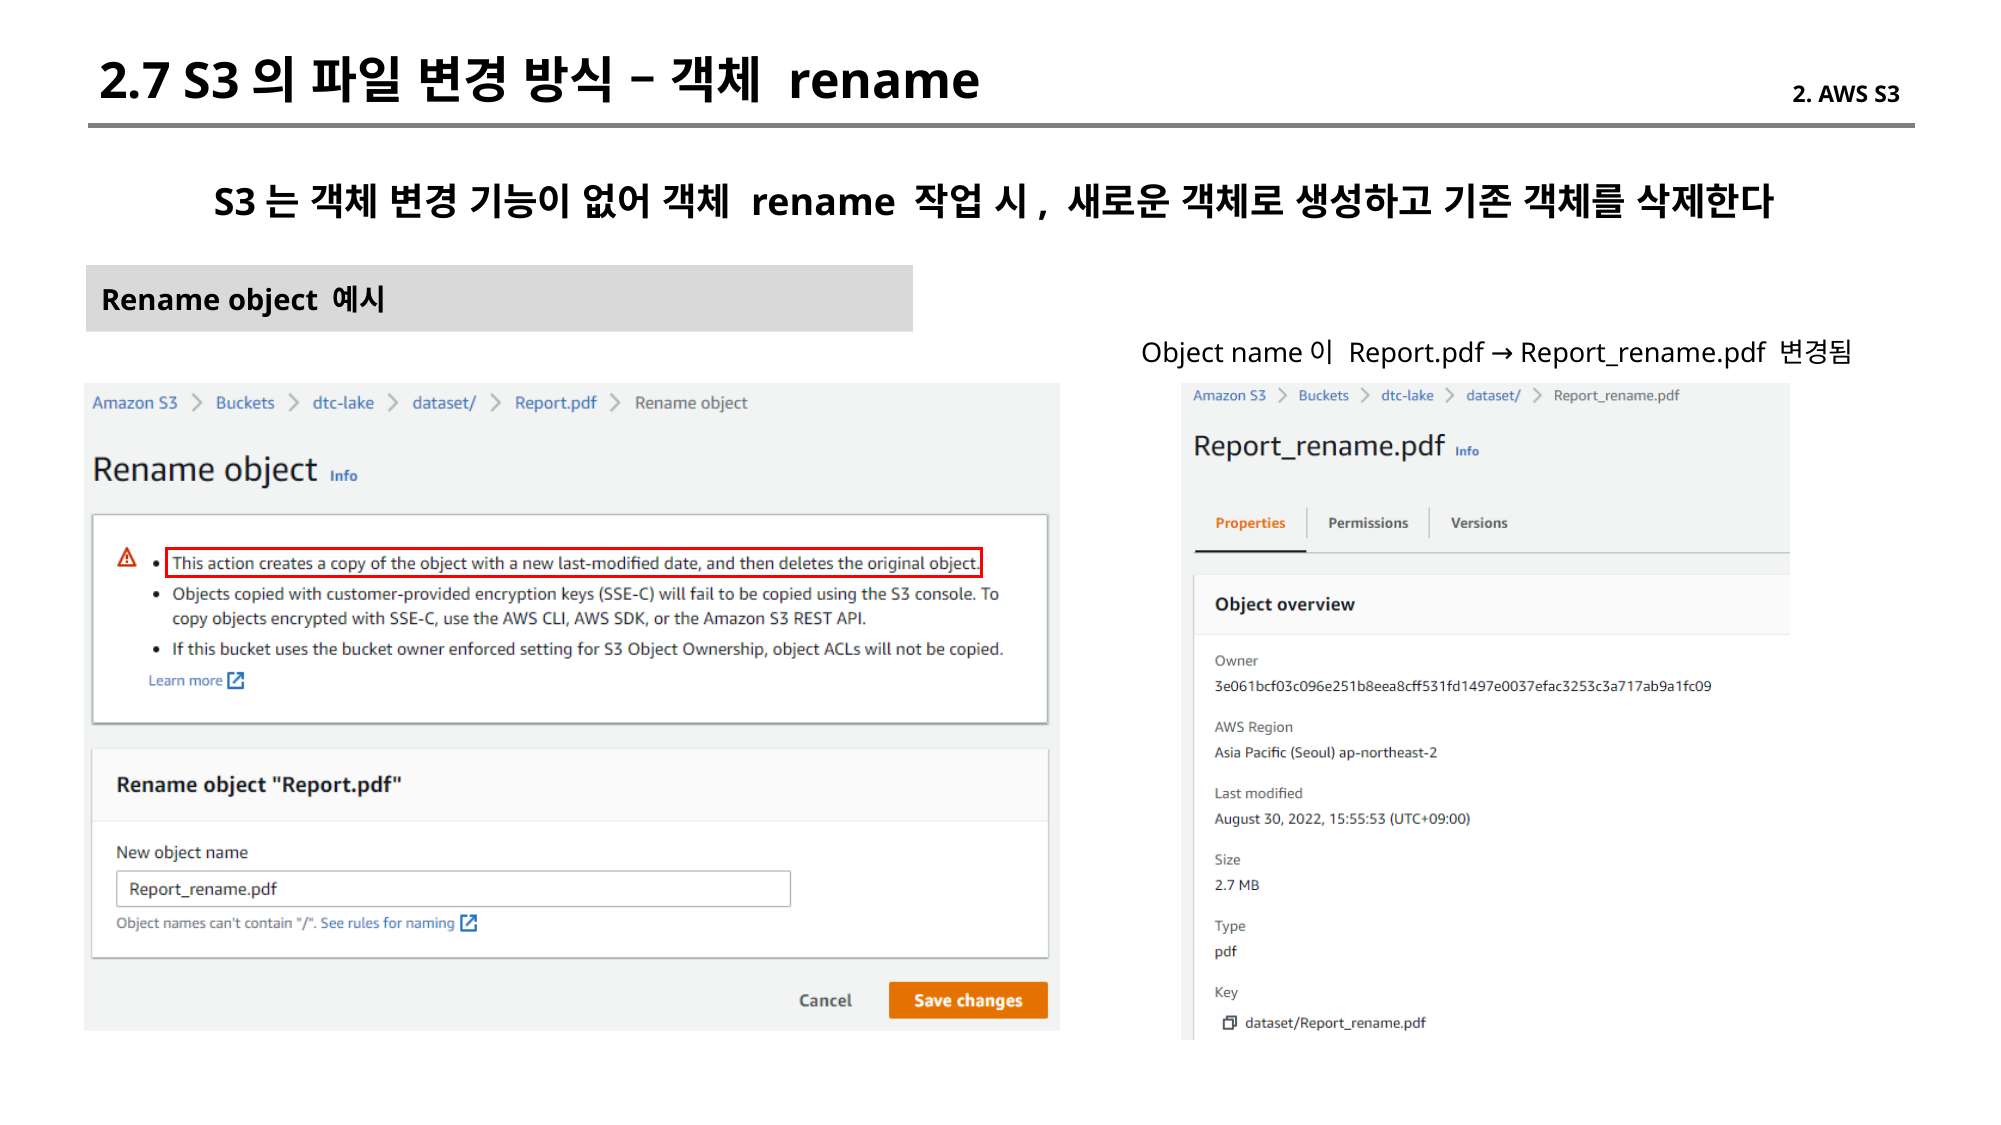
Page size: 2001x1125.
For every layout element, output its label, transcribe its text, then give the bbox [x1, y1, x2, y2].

text_box Object name이 Report.pdf → Report_rename.pdf 변경됨 [1088, 328, 1914, 376]
text_box 2. AWS S3 [1457, 65, 1916, 120]
picture [1181, 383, 1790, 1040]
text_box [50, 151, 1980, 234]
text_box 2.7 S3의 파일 변경 방식 – 객체 rename [84, 37, 1089, 120]
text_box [84, 383, 1060, 1031]
text_box Rename object 예시 [85, 264, 914, 333]
text_box S3는 객체 변경 기능이 없어 객체 rename 작업 시, 새로운 객체로 생성하고 기존 객체를 삭제한다 [84, 148, 1916, 231]
